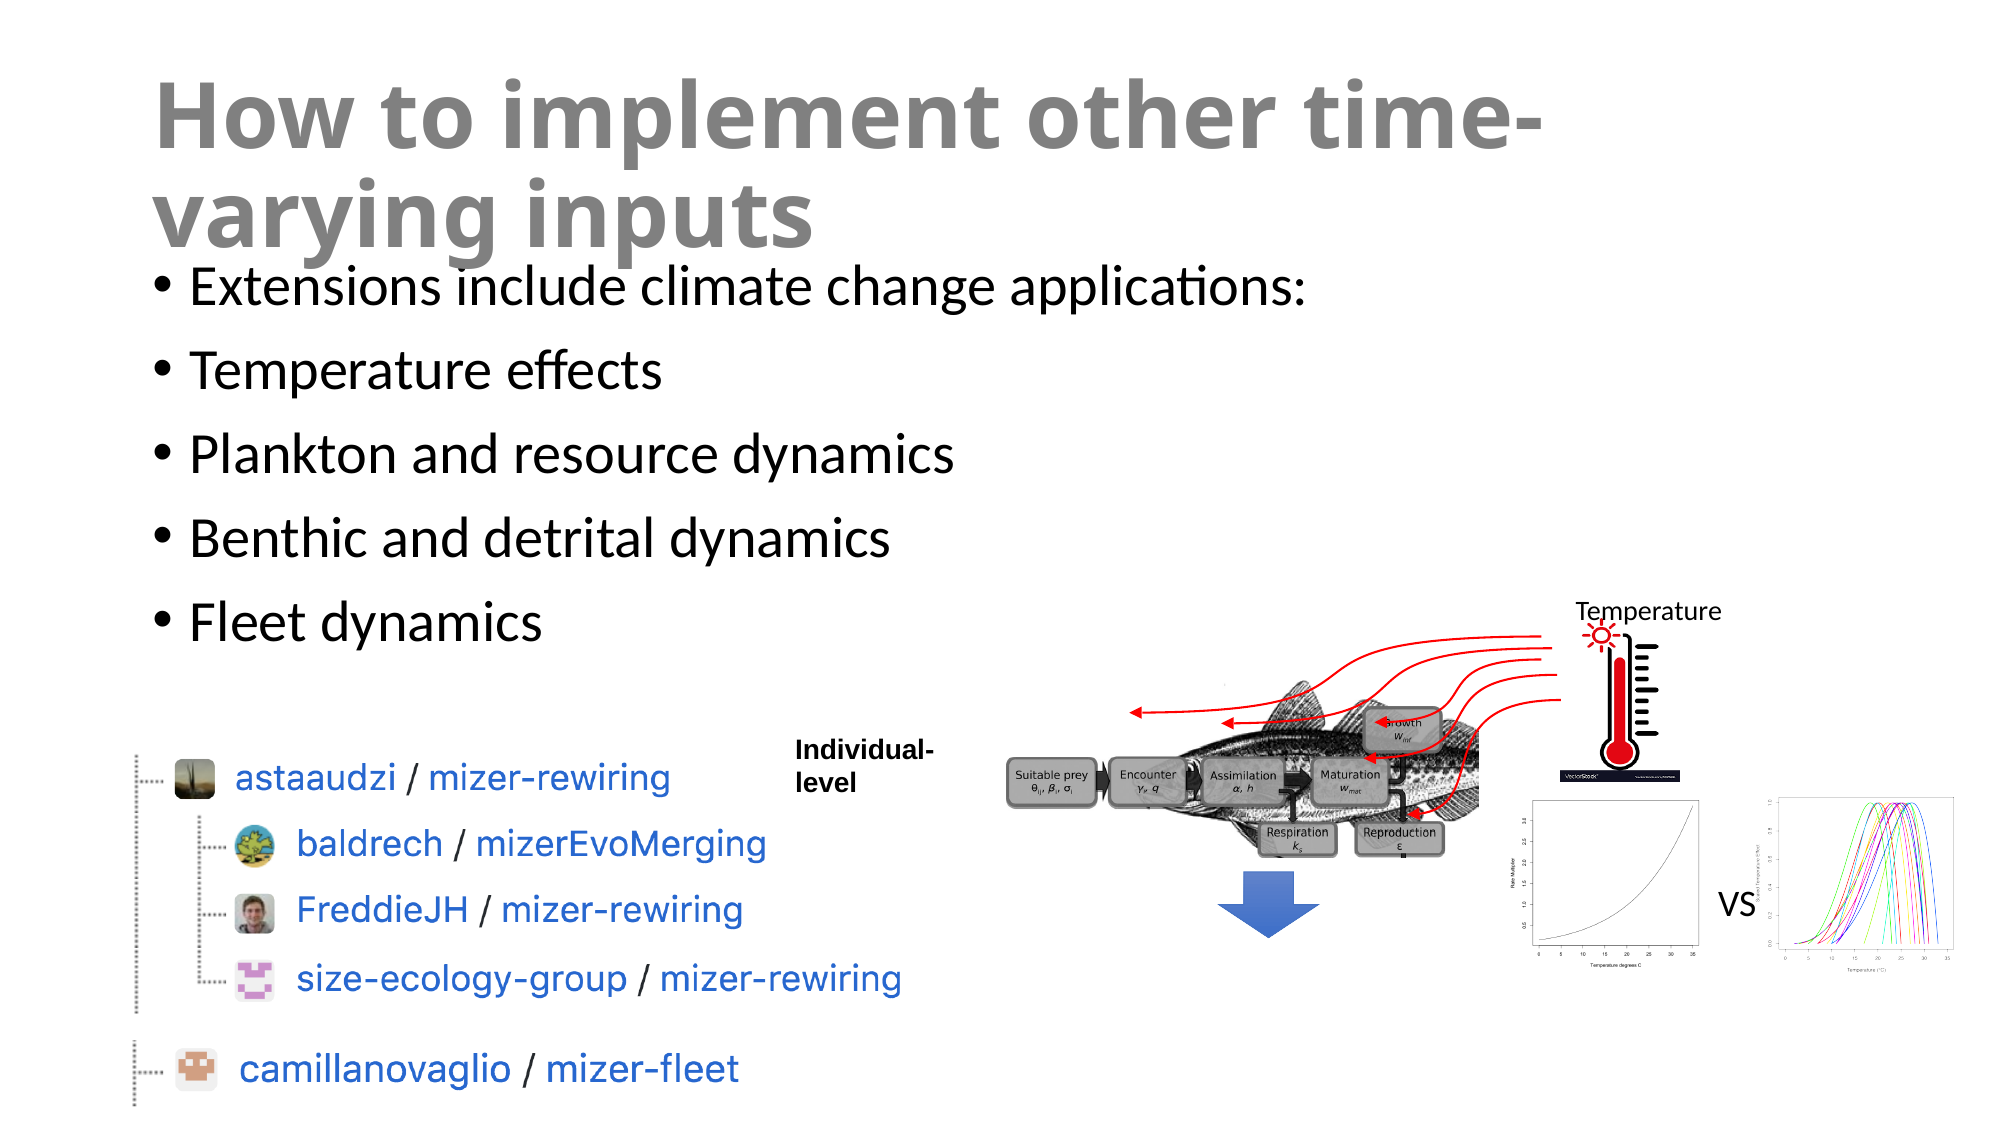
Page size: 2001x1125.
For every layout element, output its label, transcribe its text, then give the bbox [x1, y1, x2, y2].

picture [110, 1040, 785, 1107]
list Extensions include climate change applications: Temperature effects Plankton and resource dynamics Benthic and detrital dynamics Fleet dynamics [137, 278, 1863, 753]
title How to implement other time-varying inputs [137, 59, 1863, 278]
picture [119, 753, 931, 1014]
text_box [784, 584, 1954, 974]
